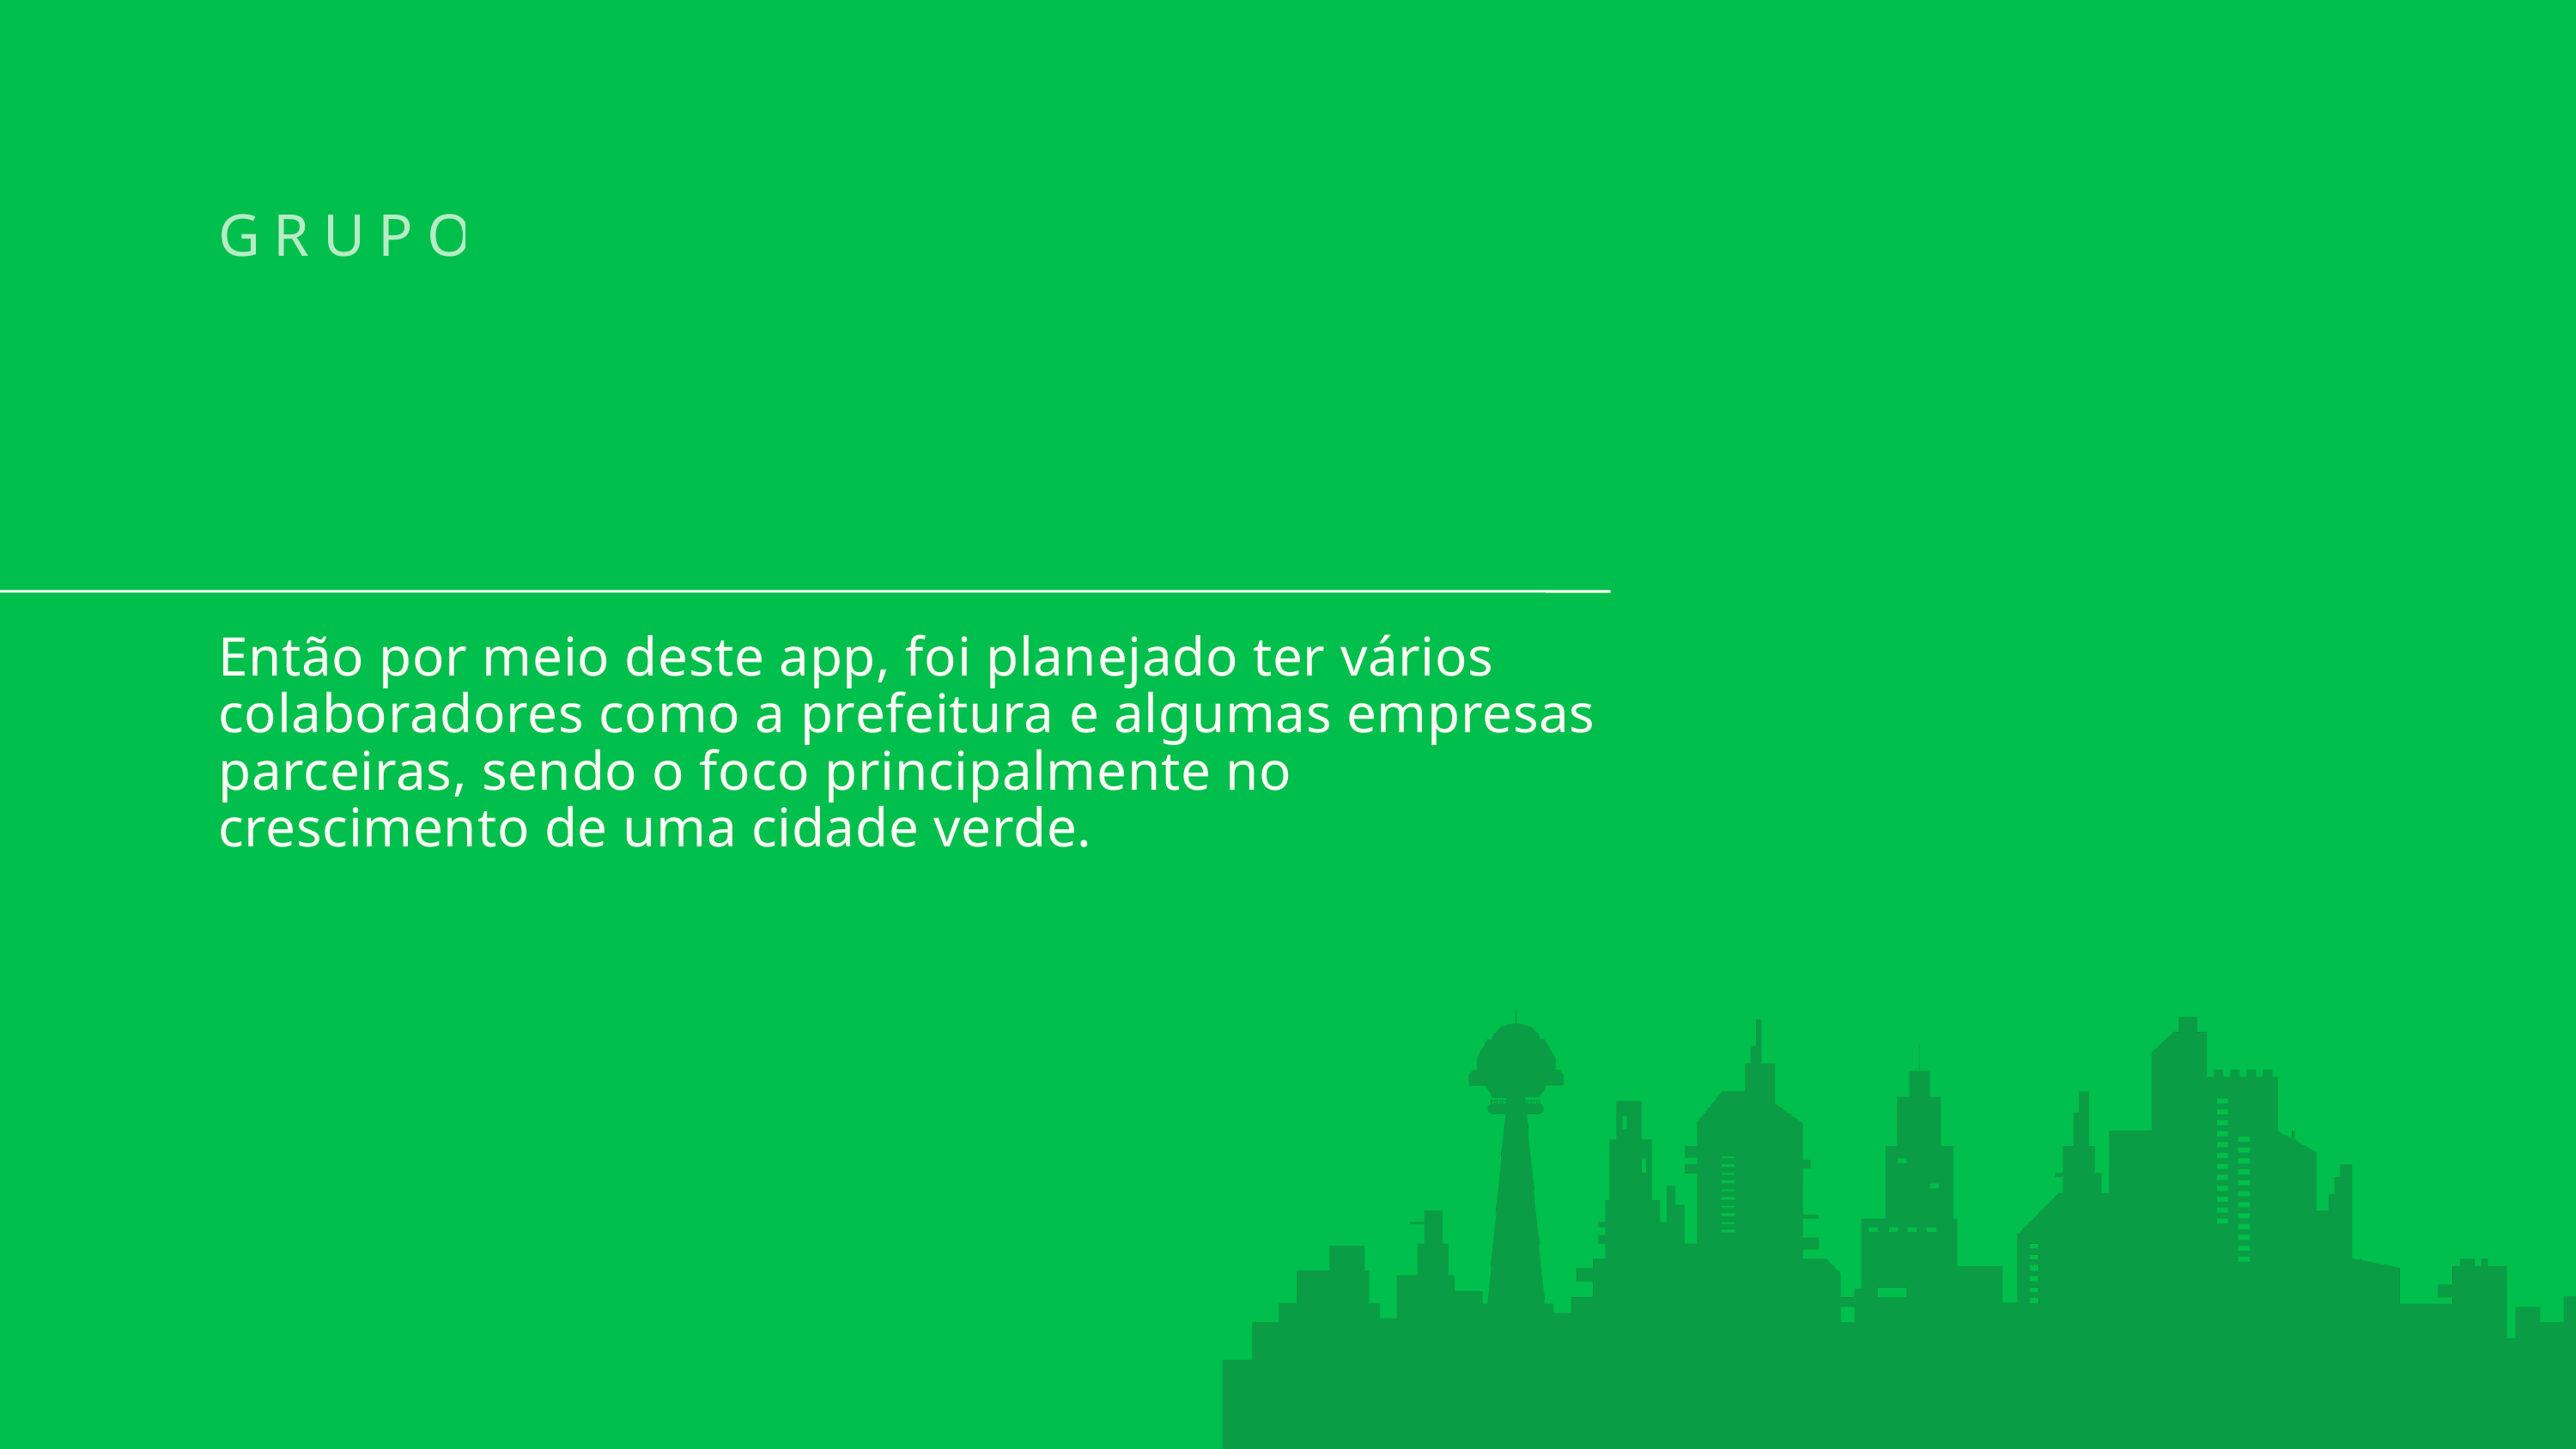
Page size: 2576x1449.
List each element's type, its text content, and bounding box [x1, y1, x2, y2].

text_box [1222, 1010, 2576, 1449]
text_box Então por meio deste app, foi planejado ter vários colaboradores como a prefeitura e algumas empresas parceiras, sendo o foco principalmente no crescimento de uma cidade verde. [218, 628, 1611, 858]
text_box GRUPO 5 [218, 196, 691, 268]
